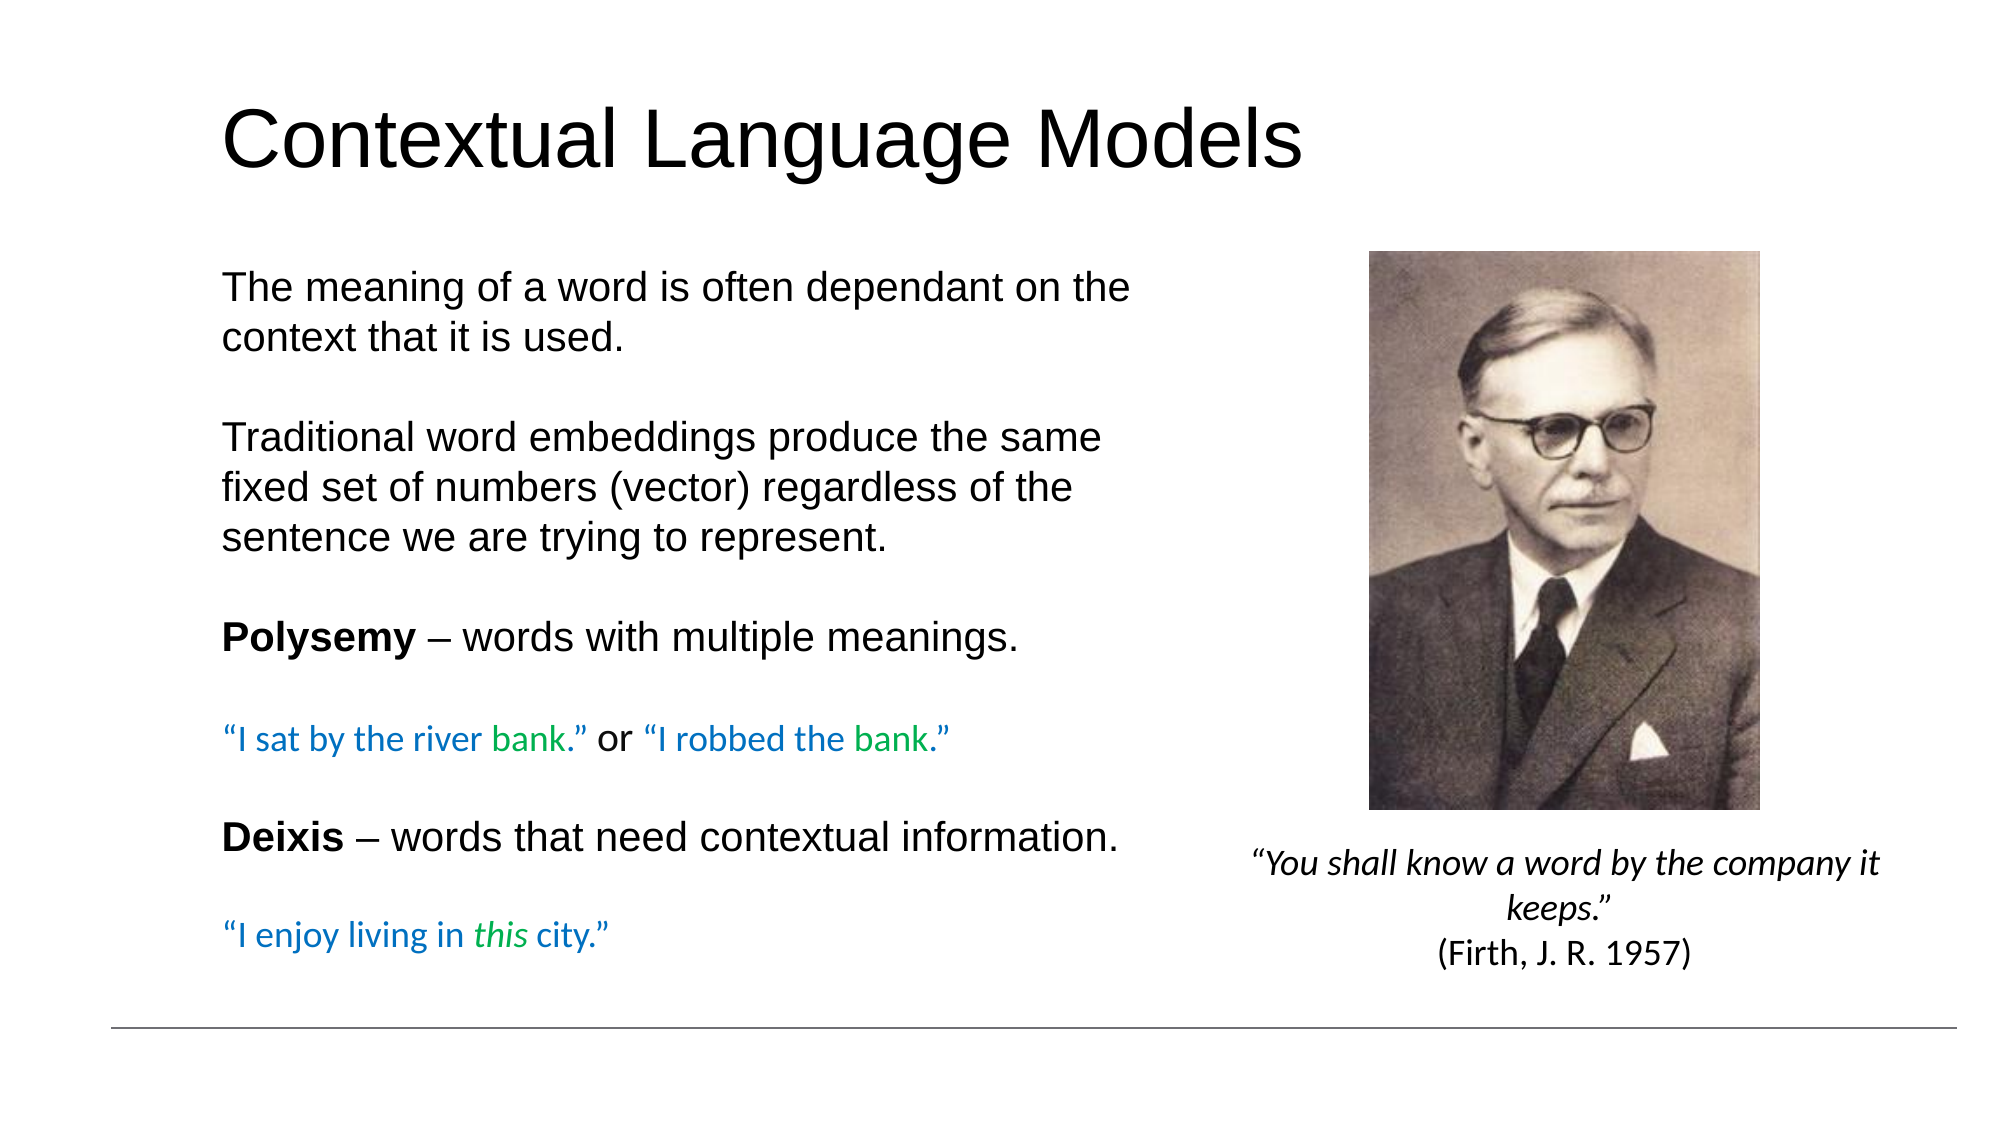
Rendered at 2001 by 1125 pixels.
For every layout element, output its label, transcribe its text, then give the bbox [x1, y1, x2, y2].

text_box “You shall know a word by the company it keeps.” (Firth, J. R. 1957) [1220, 830, 1910, 981]
text_box The meaning of a word is often dependant on the context that it is used. Traditional word embeddings produce the same fixed set of numbers (vector) regardless of the sentence we are trying to represent. Polysemy – words with multiple meanings. “I sat by the river bank.” or “I robbed the bank.” Deixis – words that need contextual information. “I enjoy living in this city.” [206, 251, 1160, 962]
text_box Contextual Language Models [206, 76, 1913, 192]
picture [1369, 251, 1760, 810]
